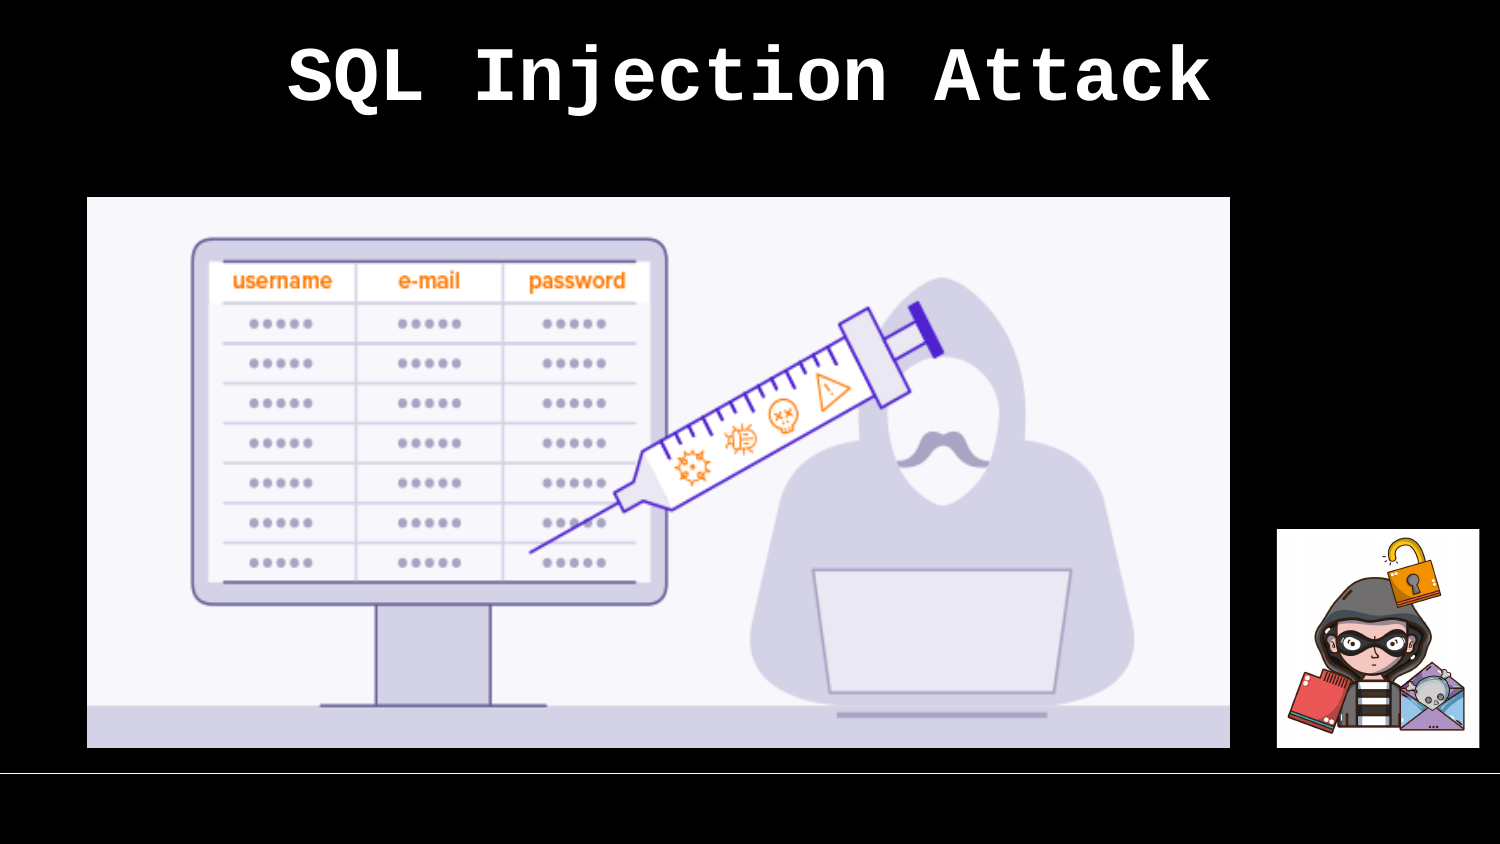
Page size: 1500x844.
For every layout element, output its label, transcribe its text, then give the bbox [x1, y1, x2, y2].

picture [87, 197, 1230, 748]
picture [1276, 529, 1480, 748]
title SQL Injection Attack [0, 10, 1500, 130]
